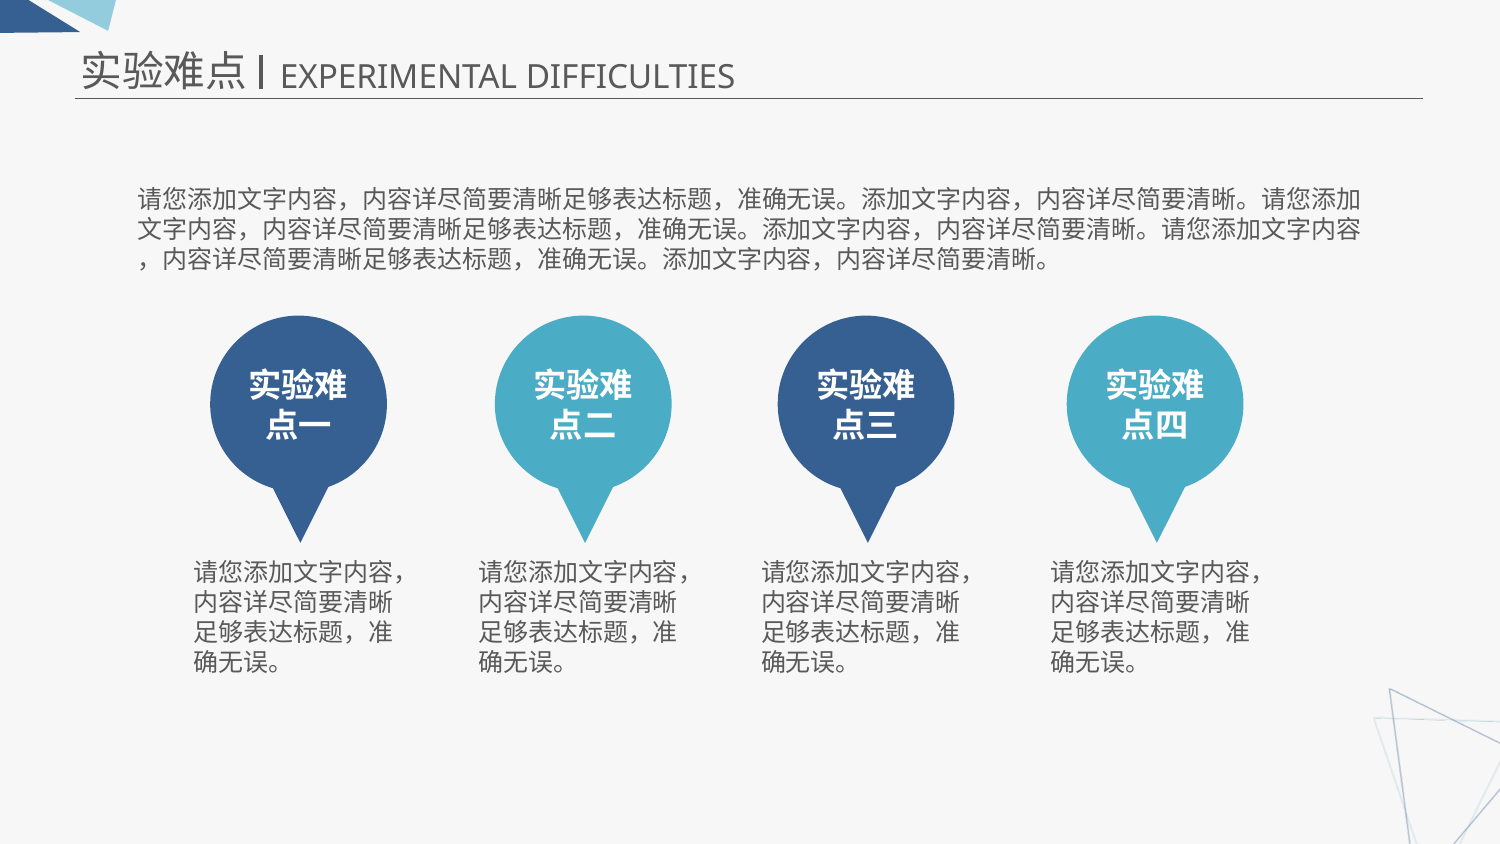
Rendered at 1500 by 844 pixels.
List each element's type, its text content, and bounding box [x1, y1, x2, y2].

text_box [506, 452, 660, 546]
text_box 请您添加文字内容，内容详尽简要清晰足够表达标题，准确无误。 [463, 548, 705, 684]
text_box [221, 313, 376, 357]
text_box [208, 360, 219, 448]
text_box [788, 313, 944, 357]
text_box [1064, 360, 1076, 448]
text_box [221, 452, 376, 546]
text_box 实验难点四 [1076, 357, 1234, 452]
text_box 实验难点 [65, 37, 263, 102]
picture [1374, 689, 1500, 843]
text_box [789, 452, 943, 546]
text_box [1077, 313, 1233, 357]
text_box 请您添加文字内容，内容详尽简要清晰足够表达标题，准确无误。 [178, 548, 421, 684]
text_box [662, 359, 674, 449]
text_box 实验难点三 [787, 357, 945, 452]
text_box 实验难点一 [219, 357, 377, 452]
text_box [492, 360, 504, 448]
text_box 实验难点二 [504, 357, 662, 452]
text_box [377, 358, 390, 450]
text_box 请您添加文字内容，内容详尽简要清晰足够表达标题，准确无误。 [1035, 548, 1277, 684]
text_box [1234, 359, 1246, 449]
text_box [1078, 452, 1232, 546]
text_box 请您添加文字内容，内容详尽简要清晰足够表达标题，准确无误。 [746, 548, 988, 684]
text_box [945, 359, 957, 449]
text_box EXPERIMENTAL DIFFICULTIES [265, 47, 751, 103]
text_box [505, 313, 661, 357]
text_box 请您添加文字内容，内容详尽简要清晰足够表达标题，准确无误。添加文字内容，内容详尽简要清晰。请您添加 文字内容，内容详尽简要清晰足够表达标题，准确无误。添加文字内容，内容详尽简要清晰。请您添加文字内容 ，内容详尽简要清晰足够表达标题，准确无误。添加文字内容，内容详尽简要清晰。 [122, 176, 1378, 281]
text_box [775, 360, 787, 448]
